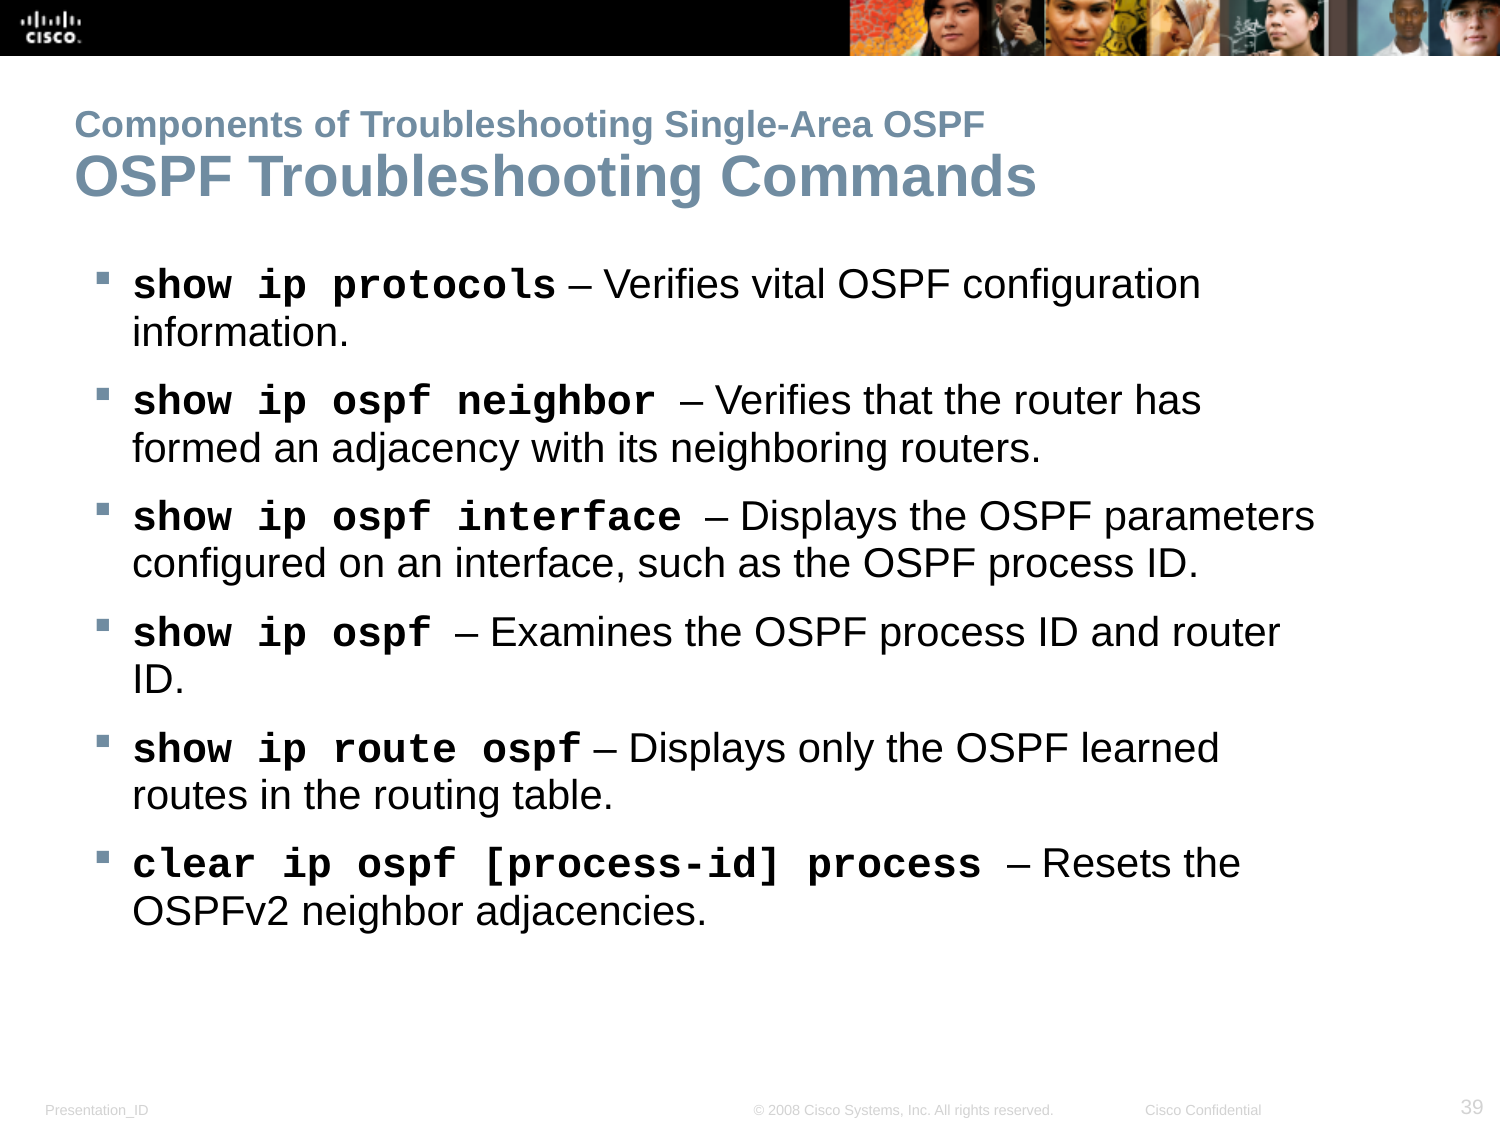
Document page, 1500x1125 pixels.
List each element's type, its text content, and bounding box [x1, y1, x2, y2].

title Components of Troubleshooting Single-Area OSPF OSPF Troubleshooting Commands [60, 78, 1398, 217]
list show ip protocols – Verifies vital OSPF configuration information. show ip ospf neighbor – Verifies that the router has formed an adjacency with its neighboring routers. show ip ospf interface – Displays the OSPF parameters configured on an interface, such as the OSPF process ID. show ip ospf – Examines the OSPF process ID and router ID. show ip route ospf – Displays only the OSPF learned routes in the routing table. clear ip ospf [process-id] process – Resets the OSPFv2 neighbor adjacencies. [79, 253, 1355, 1043]
picture [0, 0, 1500, 56]
